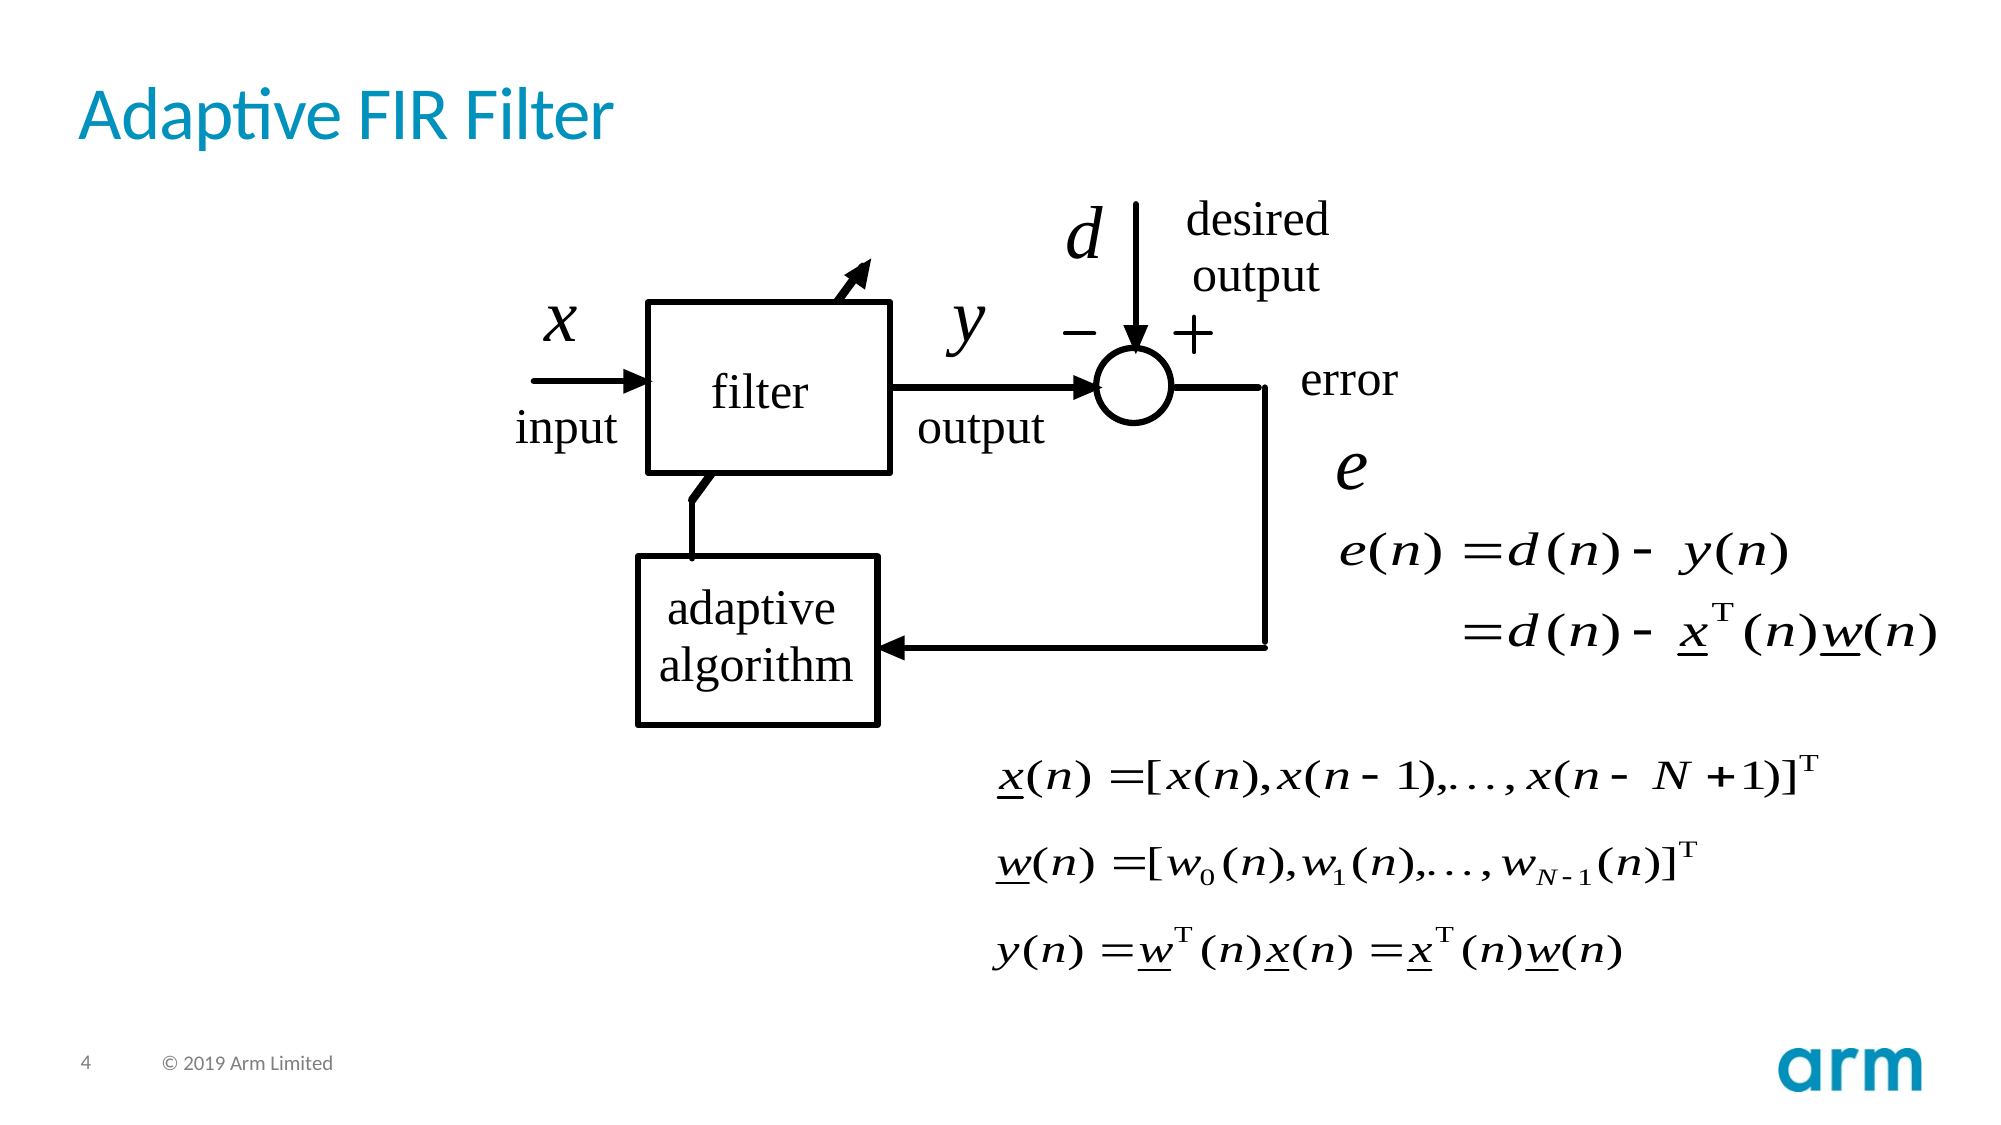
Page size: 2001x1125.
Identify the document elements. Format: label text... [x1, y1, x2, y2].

picture [1788, 1056, 1812, 1083]
picture [1889, 1048, 1903, 1053]
picture [1778, 1048, 1794, 1067]
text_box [987, 832, 1710, 896]
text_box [988, 744, 1831, 808]
picture [1778, 1072, 1794, 1092]
picture [1803, 1048, 1922, 1092]
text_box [1457, 523, 1950, 666]
picture [498, 185, 1457, 730]
title Adaptive FIR Filter [78, 78, 1922, 186]
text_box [983, 917, 1633, 980]
picture [1911, 1048, 1922, 1062]
